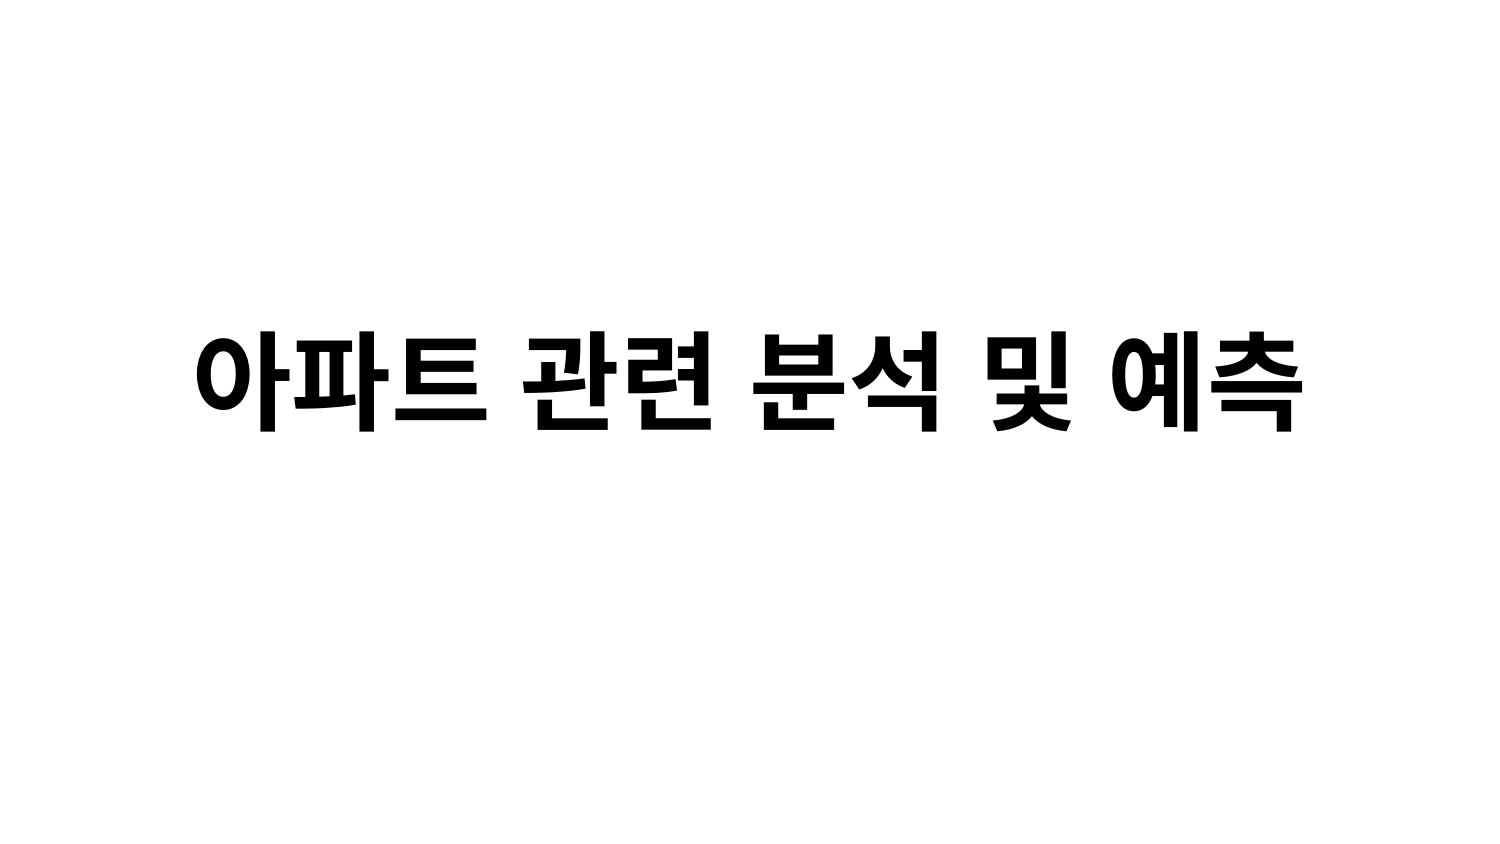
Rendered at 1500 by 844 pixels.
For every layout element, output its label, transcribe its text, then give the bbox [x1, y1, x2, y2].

title 아파트 관련 분석 및 예측 [51, 122, 1449, 459]
